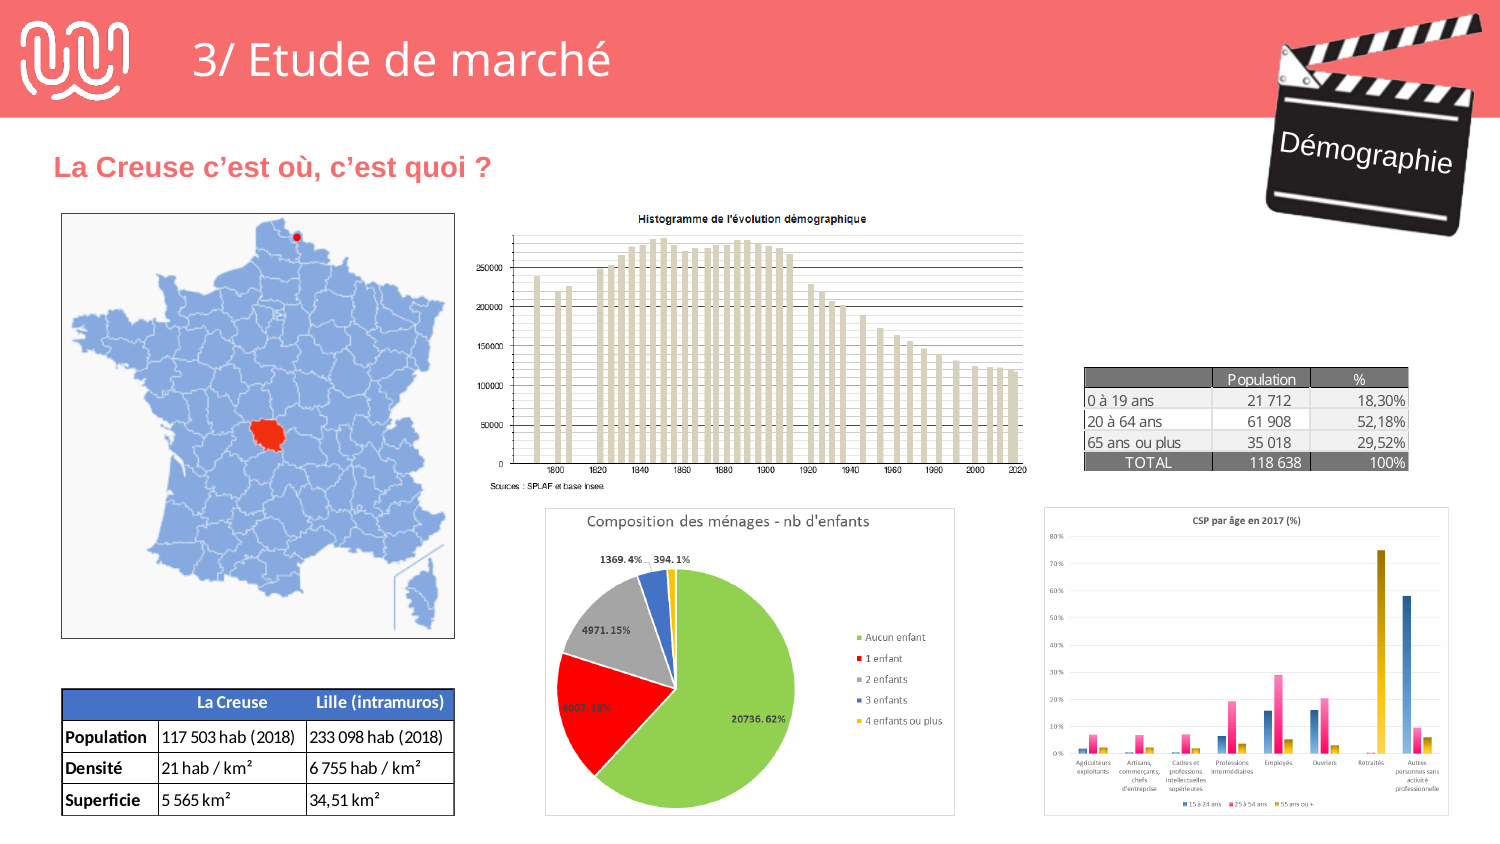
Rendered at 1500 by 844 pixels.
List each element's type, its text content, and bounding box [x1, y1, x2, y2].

picture [466, 213, 1032, 496]
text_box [61, 213, 455, 639]
picture [545, 507, 955, 816]
picture [20, 20, 134, 101]
picture [61, 688, 455, 817]
title 3/ Etude de marché [192, 0, 1466, 118]
picture [1044, 507, 1449, 816]
text_box La Creuse c’est où, c’est quoi ? [38, 140, 508, 191]
picture [1084, 366, 1410, 473]
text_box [1258, 8, 1492, 244]
